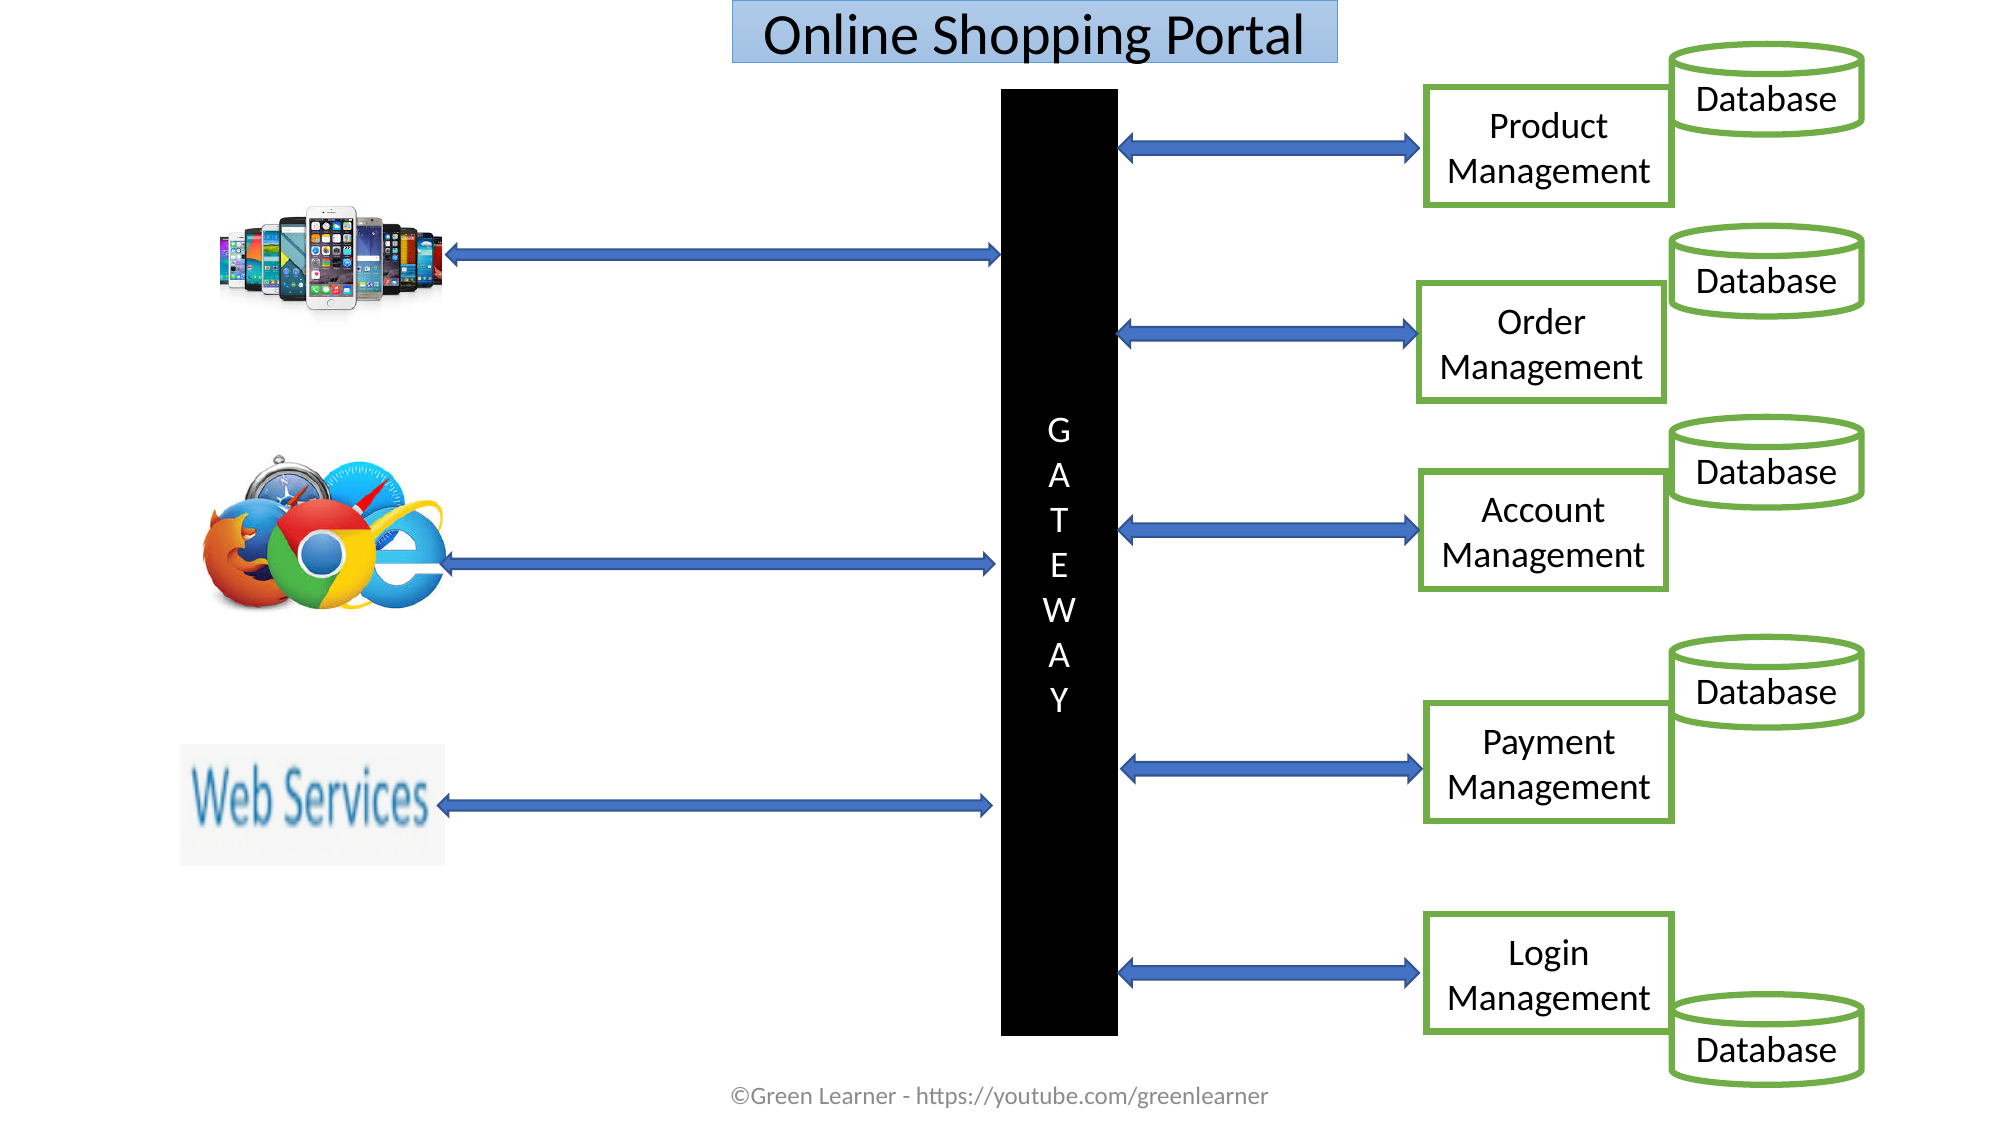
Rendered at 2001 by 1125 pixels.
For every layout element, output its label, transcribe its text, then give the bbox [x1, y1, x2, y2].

text_box [444, 241, 1002, 268]
text_box [445, 792, 994, 819]
text_box Account Management [1420, 470, 1667, 590]
text_box Online Shopping Portal [732, 0, 1338, 63]
picture [201, 448, 447, 621]
text_box Database [1670, 993, 1863, 1086]
text_box Product Management [1425, 86, 1673, 206]
text_box [1116, 132, 1421, 165]
text_box G A T E W A Y [1001, 89, 1118, 1036]
text_box Database [1670, 42, 1863, 136]
text_box Database [1670, 224, 1863, 318]
text_box [1119, 752, 1424, 785]
footer ©Green Learner - https://youtube.com/greenlearner [662, 1065, 1338, 1125]
text_box [1116, 514, 1421, 547]
text_box [1116, 956, 1421, 989]
text_box Order Management [1418, 282, 1665, 401]
text_box Login Management [1425, 913, 1673, 1033]
text_box Database [1670, 635, 1863, 729]
text_box [447, 551, 997, 577]
text_box [1115, 317, 1419, 350]
picture [220, 204, 442, 327]
text_box Database [1670, 415, 1863, 509]
text_box Payment Management [1425, 702, 1673, 822]
picture [180, 744, 445, 866]
